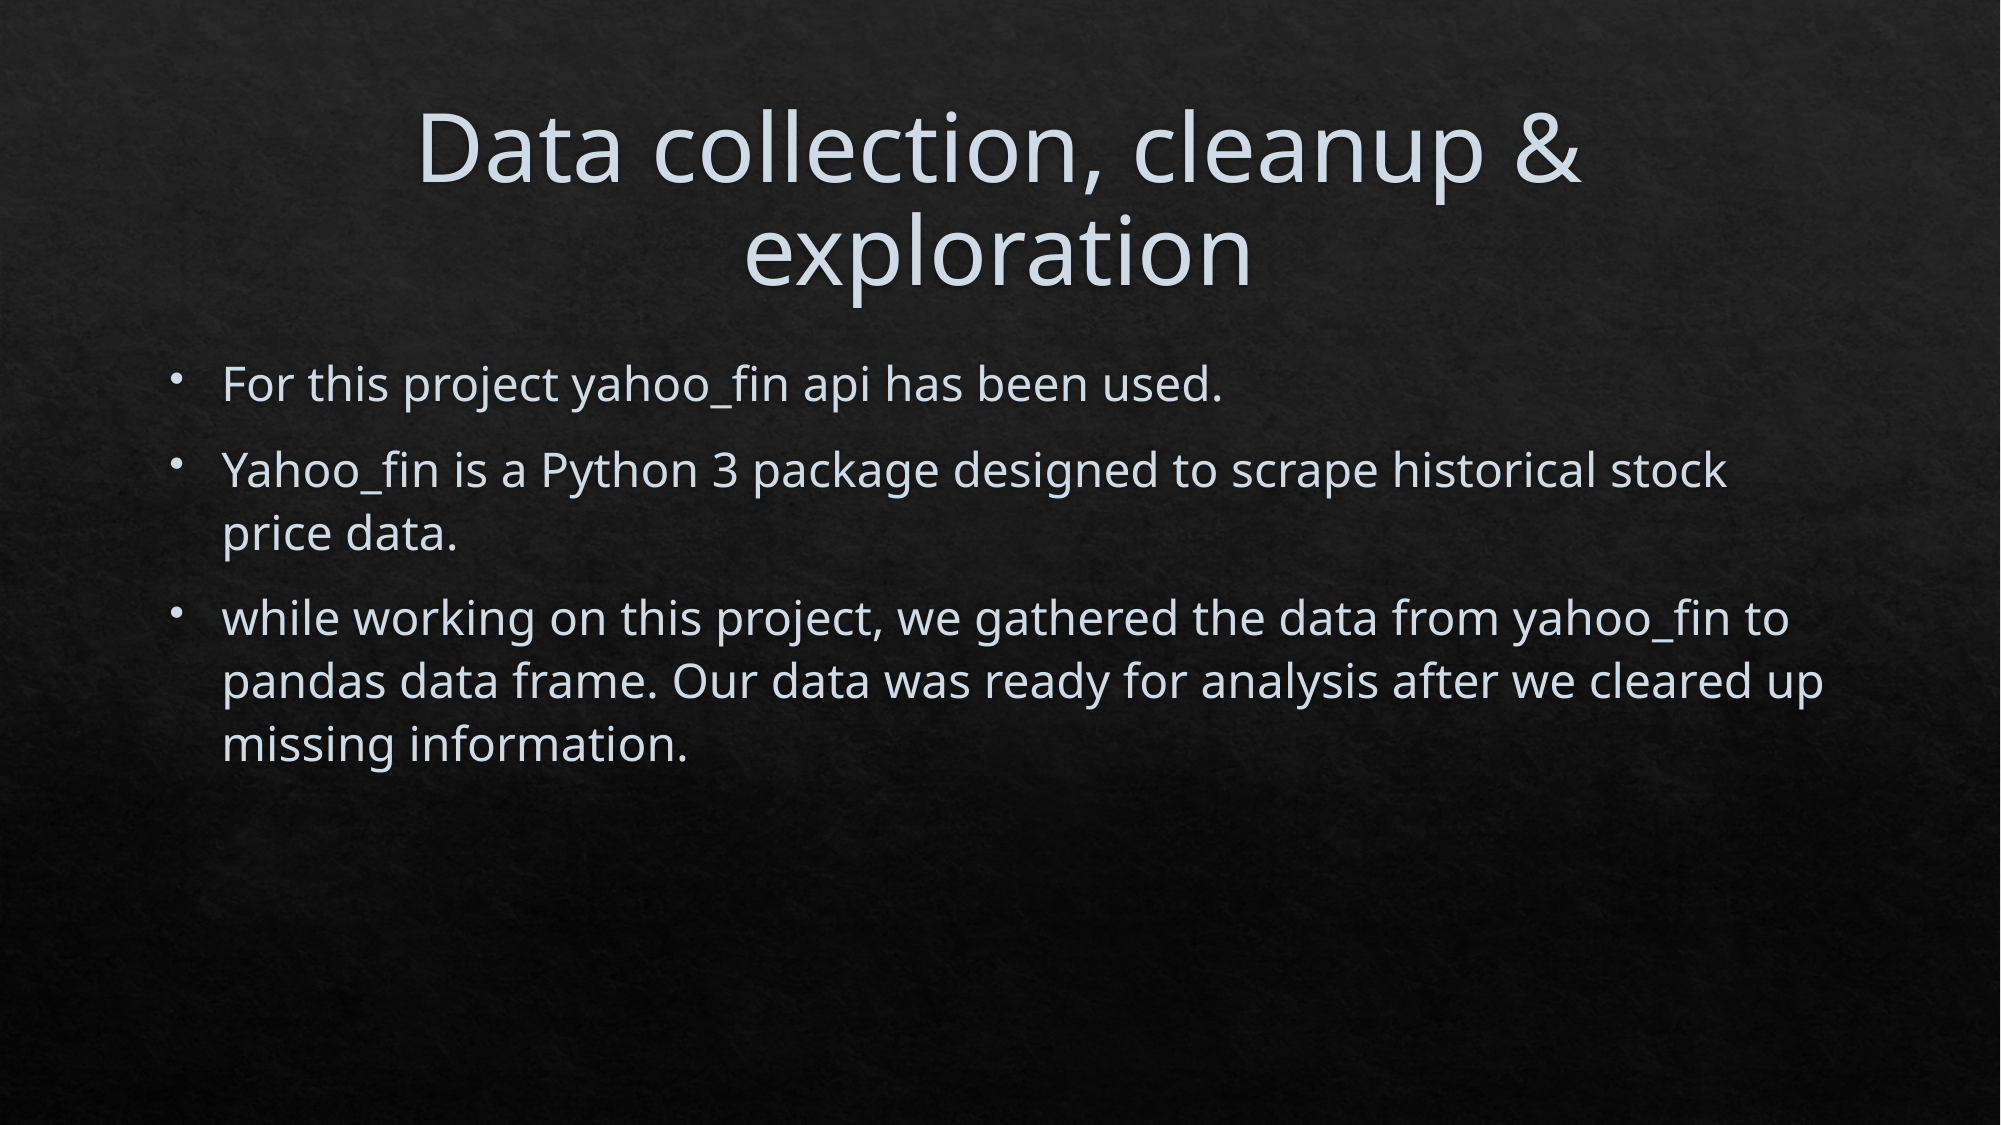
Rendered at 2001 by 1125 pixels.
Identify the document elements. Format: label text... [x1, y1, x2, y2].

list For this project yahoo_fin api has been used. Yahoo_fin is a Python 3 package designed to scrape historical stock price data. while working on this project, we gathered the data from yahoo_fin to pandas data frame. Our data was ready for analysis after we cleared up missing information. [149, 340, 1849, 950]
title Data collection, cleanup & exploration [149, 99, 1849, 307]
